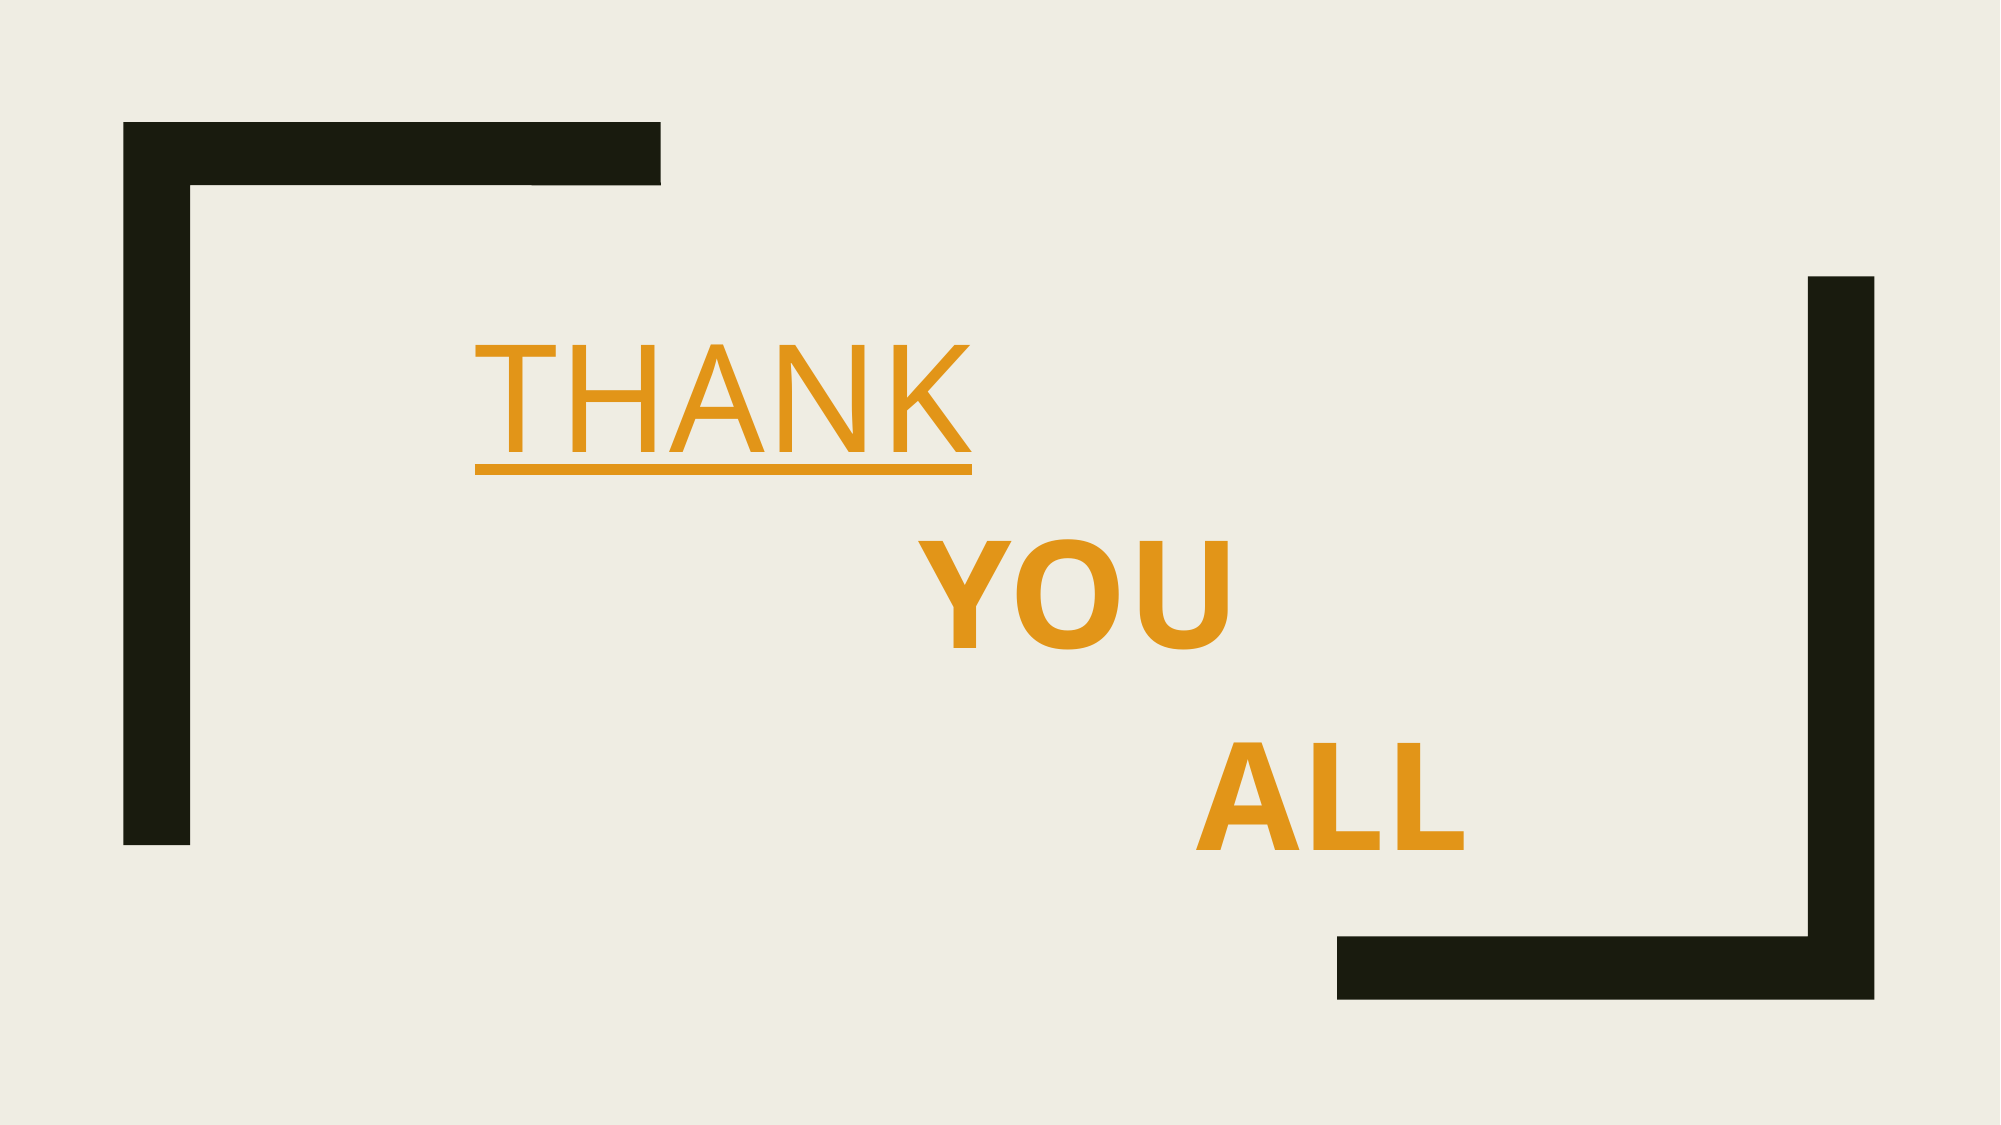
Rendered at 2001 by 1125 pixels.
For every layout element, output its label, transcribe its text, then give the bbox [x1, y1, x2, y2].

subtitle YOU ALL [561, 469, 1599, 876]
title THANK [343, 278, 1104, 493]
